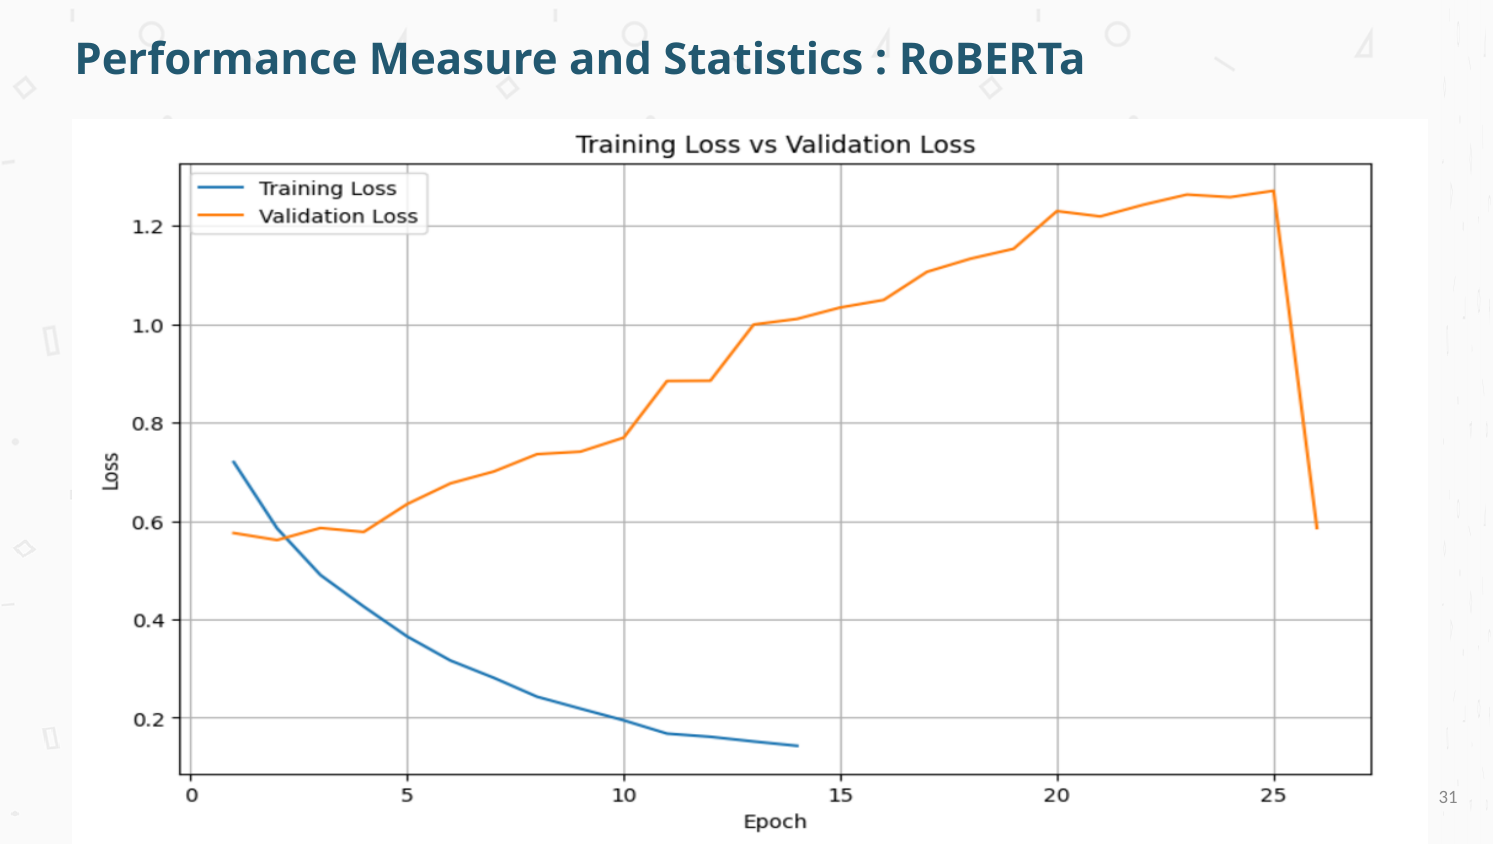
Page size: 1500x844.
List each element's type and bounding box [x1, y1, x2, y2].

text_box [0, 0, 1494, 844]
picture [71, 119, 1428, 844]
